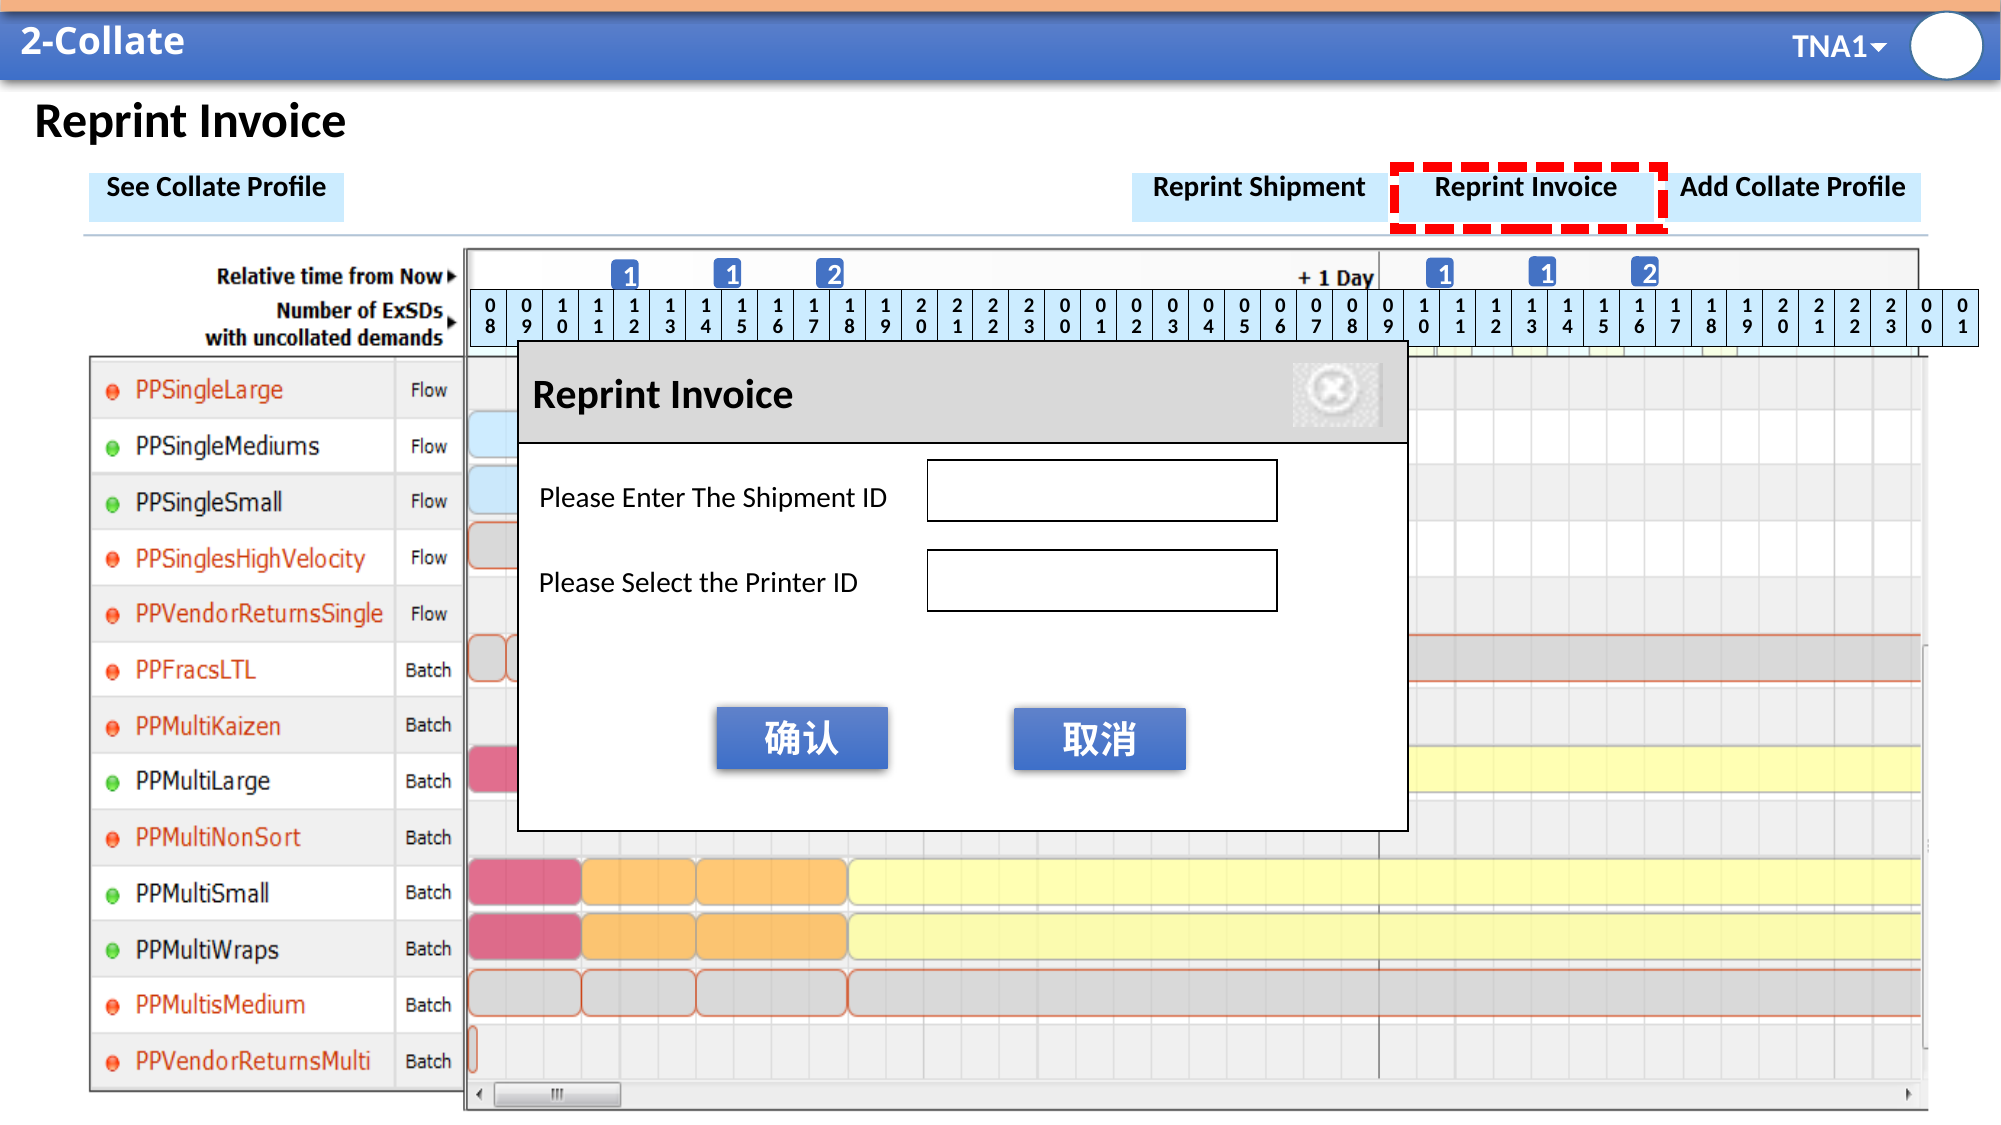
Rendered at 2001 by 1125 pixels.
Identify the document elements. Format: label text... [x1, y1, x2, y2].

table_header Add Collate Profile [1665, 173, 1921, 222]
table_header Reprint Shipment [1132, 173, 1388, 222]
table_header See Collate Profile [89, 173, 344, 222]
text_box [1393, 166, 1664, 230]
title 2-Collate [5, 11, 1731, 74]
table_header 00 [1929, 290, 1942, 346]
picture [83, 234, 1929, 1123]
table_header 01 [1943, 290, 1978, 346]
text_box Reprint Invoice [18, 50, 1437, 185]
